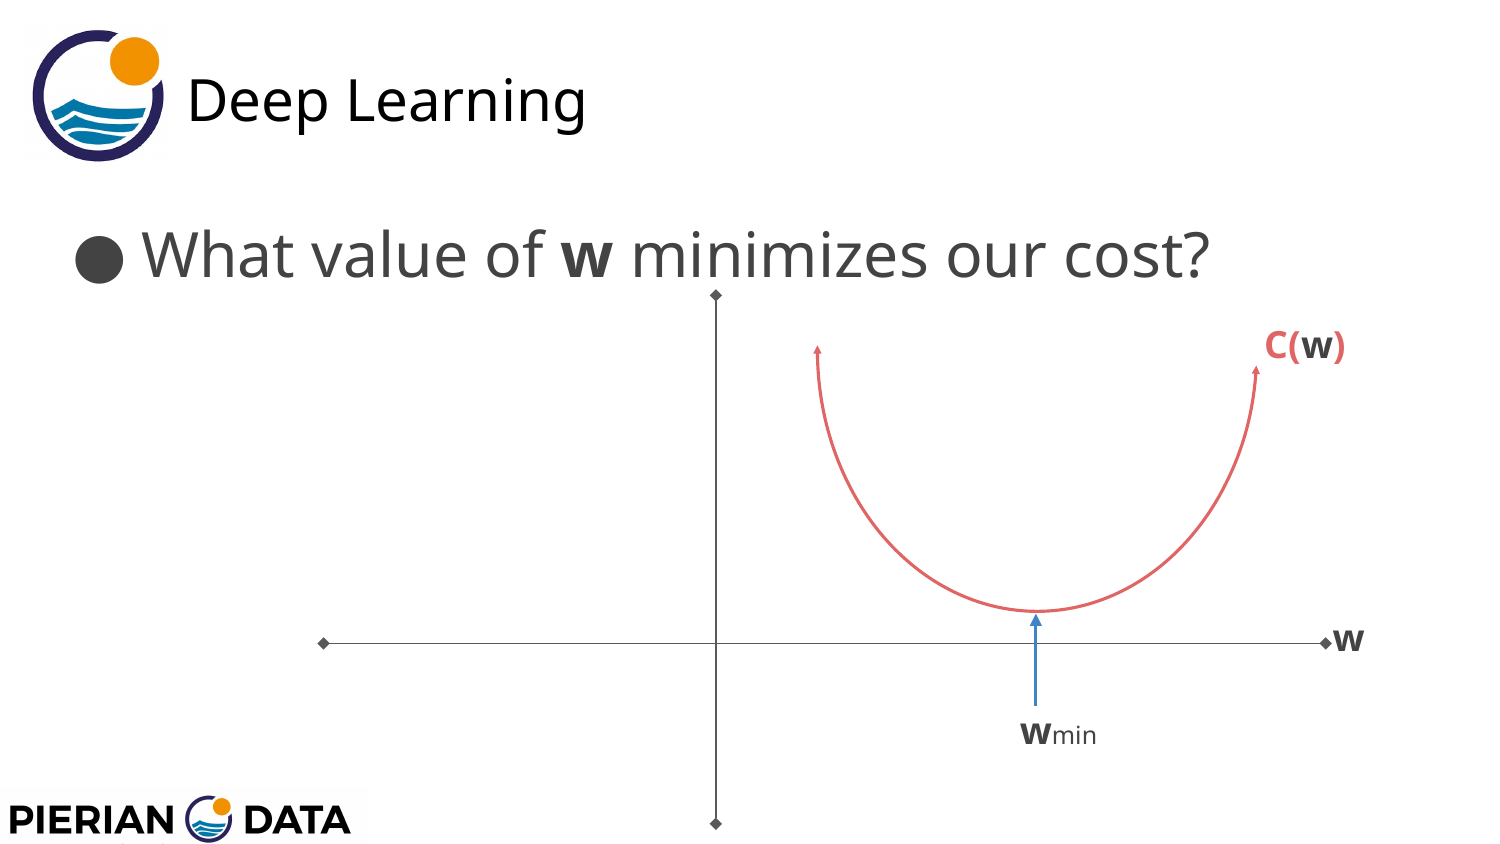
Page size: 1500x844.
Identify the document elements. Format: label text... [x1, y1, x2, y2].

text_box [1031, 615, 1035, 642]
text_box [813, 345, 1254, 612]
picture [24, 24, 172, 167]
list C(w) [1249, 305, 1500, 395]
list wmin [1004, 692, 1176, 781]
list What value of w minimizes our cost? [51, 189, 1449, 316]
picture [0, 787, 368, 844]
list w [1317, 599, 1444, 688]
title Deep Learning [176, 48, 1449, 143]
